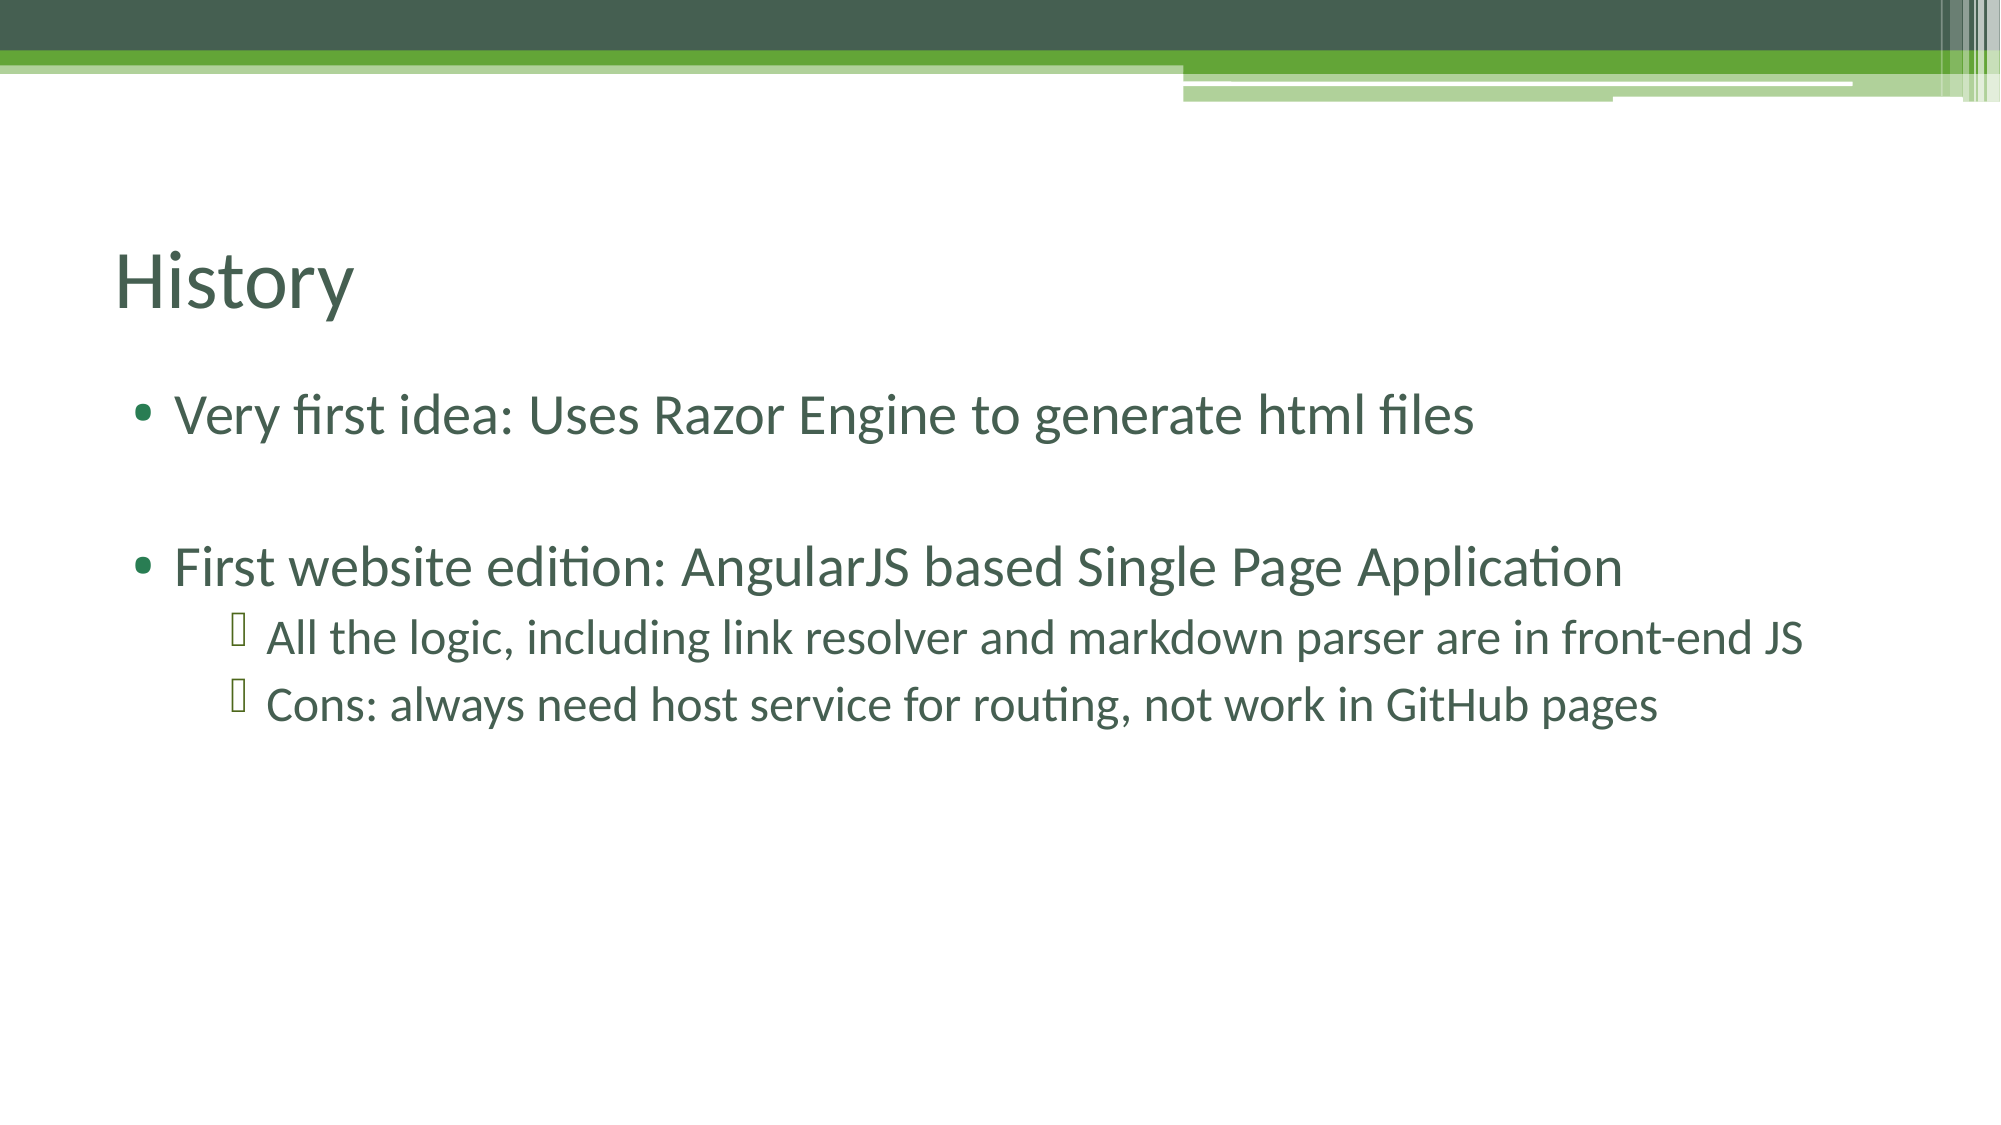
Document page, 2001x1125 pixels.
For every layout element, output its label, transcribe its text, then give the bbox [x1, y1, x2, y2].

list Very first idea: Uses Razor Engine to generate html files First website edition: AngularJS based Single Page Application All the logic, including link resolver and markdown parser are in front-end JS Cons: always need host service for routing, not work in GitHub pages [99, 368, 1900, 1079]
title History [99, 187, 1900, 363]
